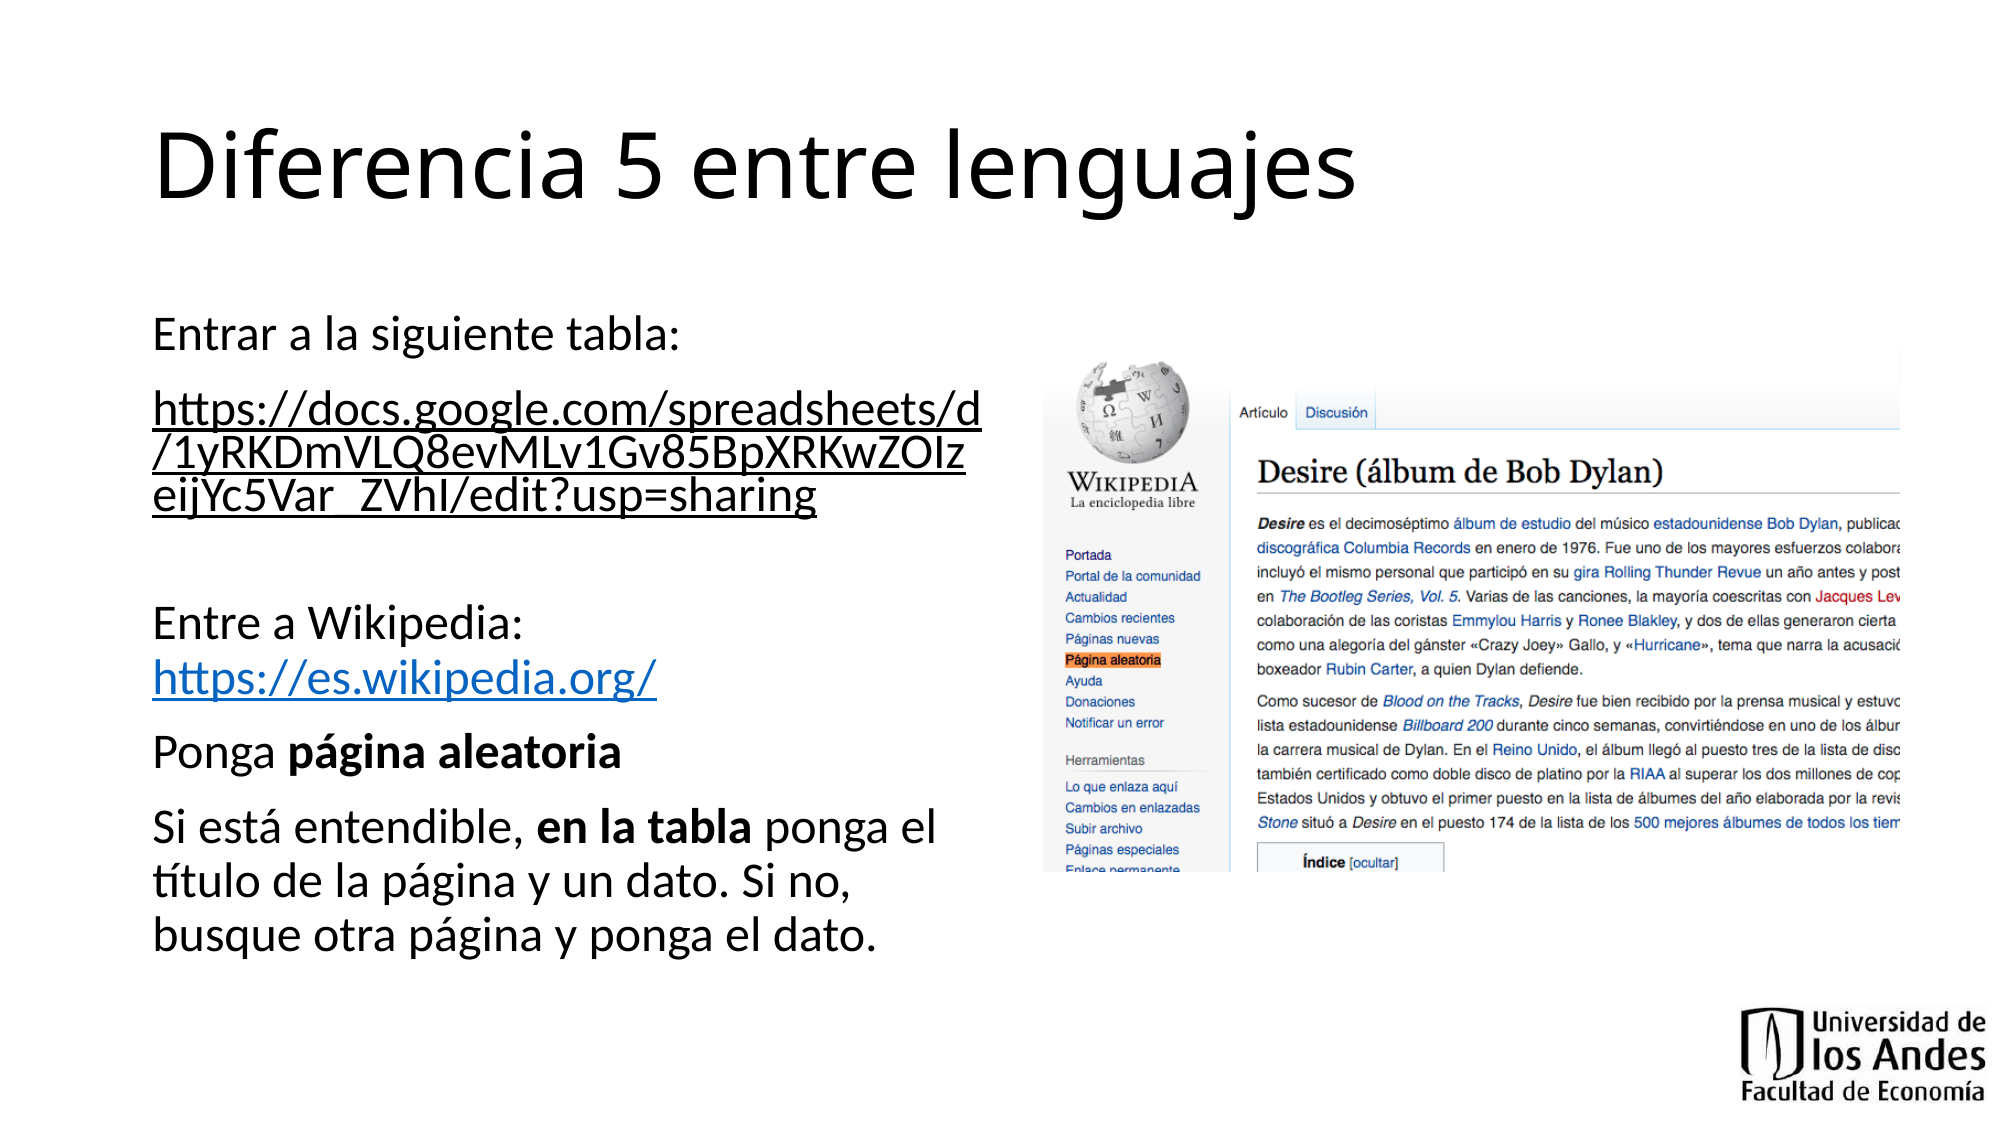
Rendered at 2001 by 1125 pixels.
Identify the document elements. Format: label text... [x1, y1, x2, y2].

picture [1737, 1003, 1988, 1103]
list Entrar a la siguiente tabla: https://docs.google.com/spreadsheets/d/1yRKDmVLQ8evMLv1Gv85BpXRKwZOIzeijYc5Var_ZVhI/edit?usp=sharing Entre a Wikipedia: https://es.wikipedia.org/ Ponga página aleatoria Si está entendible, en la tabla ponga el título de la página y un dato. Si no, busque otra página y ponga el dato. [137, 299, 1000, 1014]
title Diferencia 5 entre lenguajes [137, 59, 1863, 278]
picture [1043, 347, 1900, 872]
